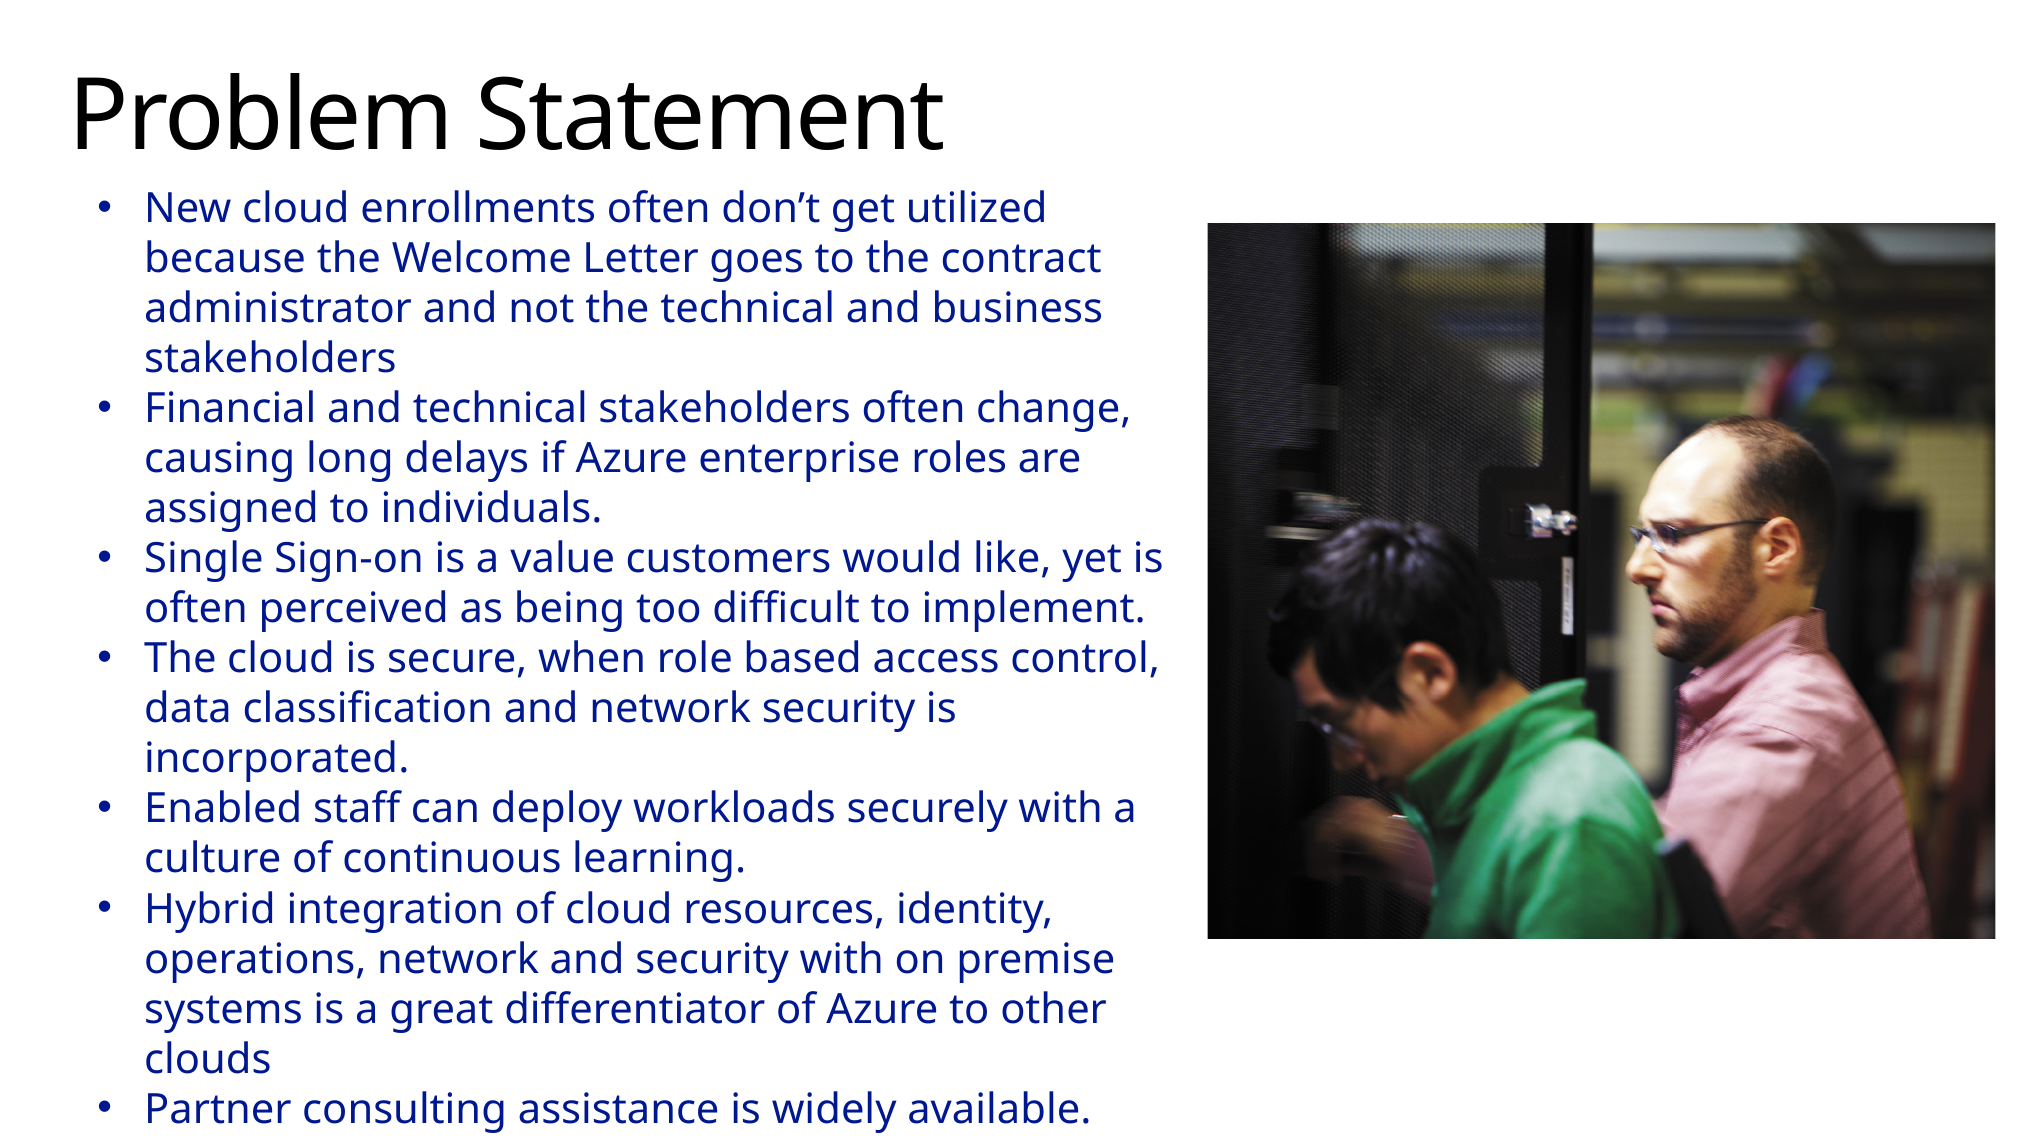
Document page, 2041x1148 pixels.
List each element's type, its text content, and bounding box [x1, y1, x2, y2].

title Problem Statement [45, 48, 1996, 199]
picture [1207, 223, 1996, 940]
text_box New cloud enrollments often don’t get utilized because the Welcome Letter goes to the contract administrator and not the technical and business stakeholders Financial and technical stakeholders often change, causing long delays if Azure enterprise roles are assigned to individuals. Single Sign-on is a value customers would like, yet is often perceived as being too difficult to implement. The cloud is secure, when role based access control, data classification and network security is incorporated. Enabled staff can deploy workloads securely with a culture of continuous learning. Hybrid integration of cloud resources, identity, operations, network and security with on premise systems is a great differentiator of Azure to other clouds Partner consulting assistance is widely available. [82, 173, 1220, 1139]
